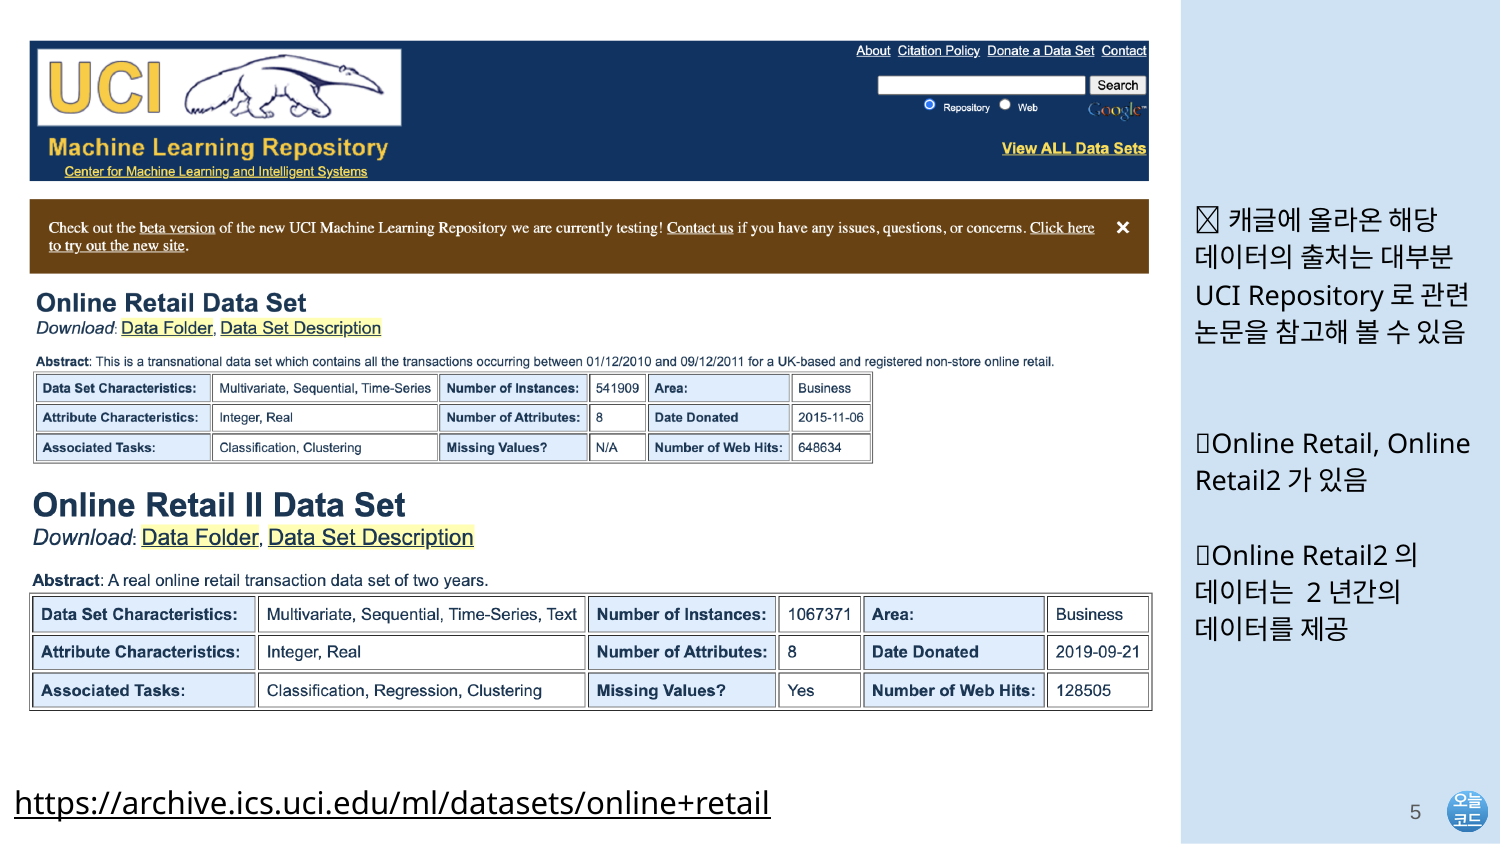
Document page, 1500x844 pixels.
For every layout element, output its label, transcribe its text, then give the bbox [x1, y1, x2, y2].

title https://archive.ics.uci.edu/ml/datasets/online+retail [0, 765, 1179, 844]
picture [24, 37, 1167, 729]
slide_number ‹#› [1346, 778, 1437, 844]
title 📝캐글에 올라온 해당 데이터의 출처는 대부분 UCI Repository로 관련 논문을 참고해 볼 수 있음 📝Online Retail, Online Retail2가 있음 📝Online Retail2의 데이터는 2년간의 데이터를 제공 [1179, 0, 1500, 844]
